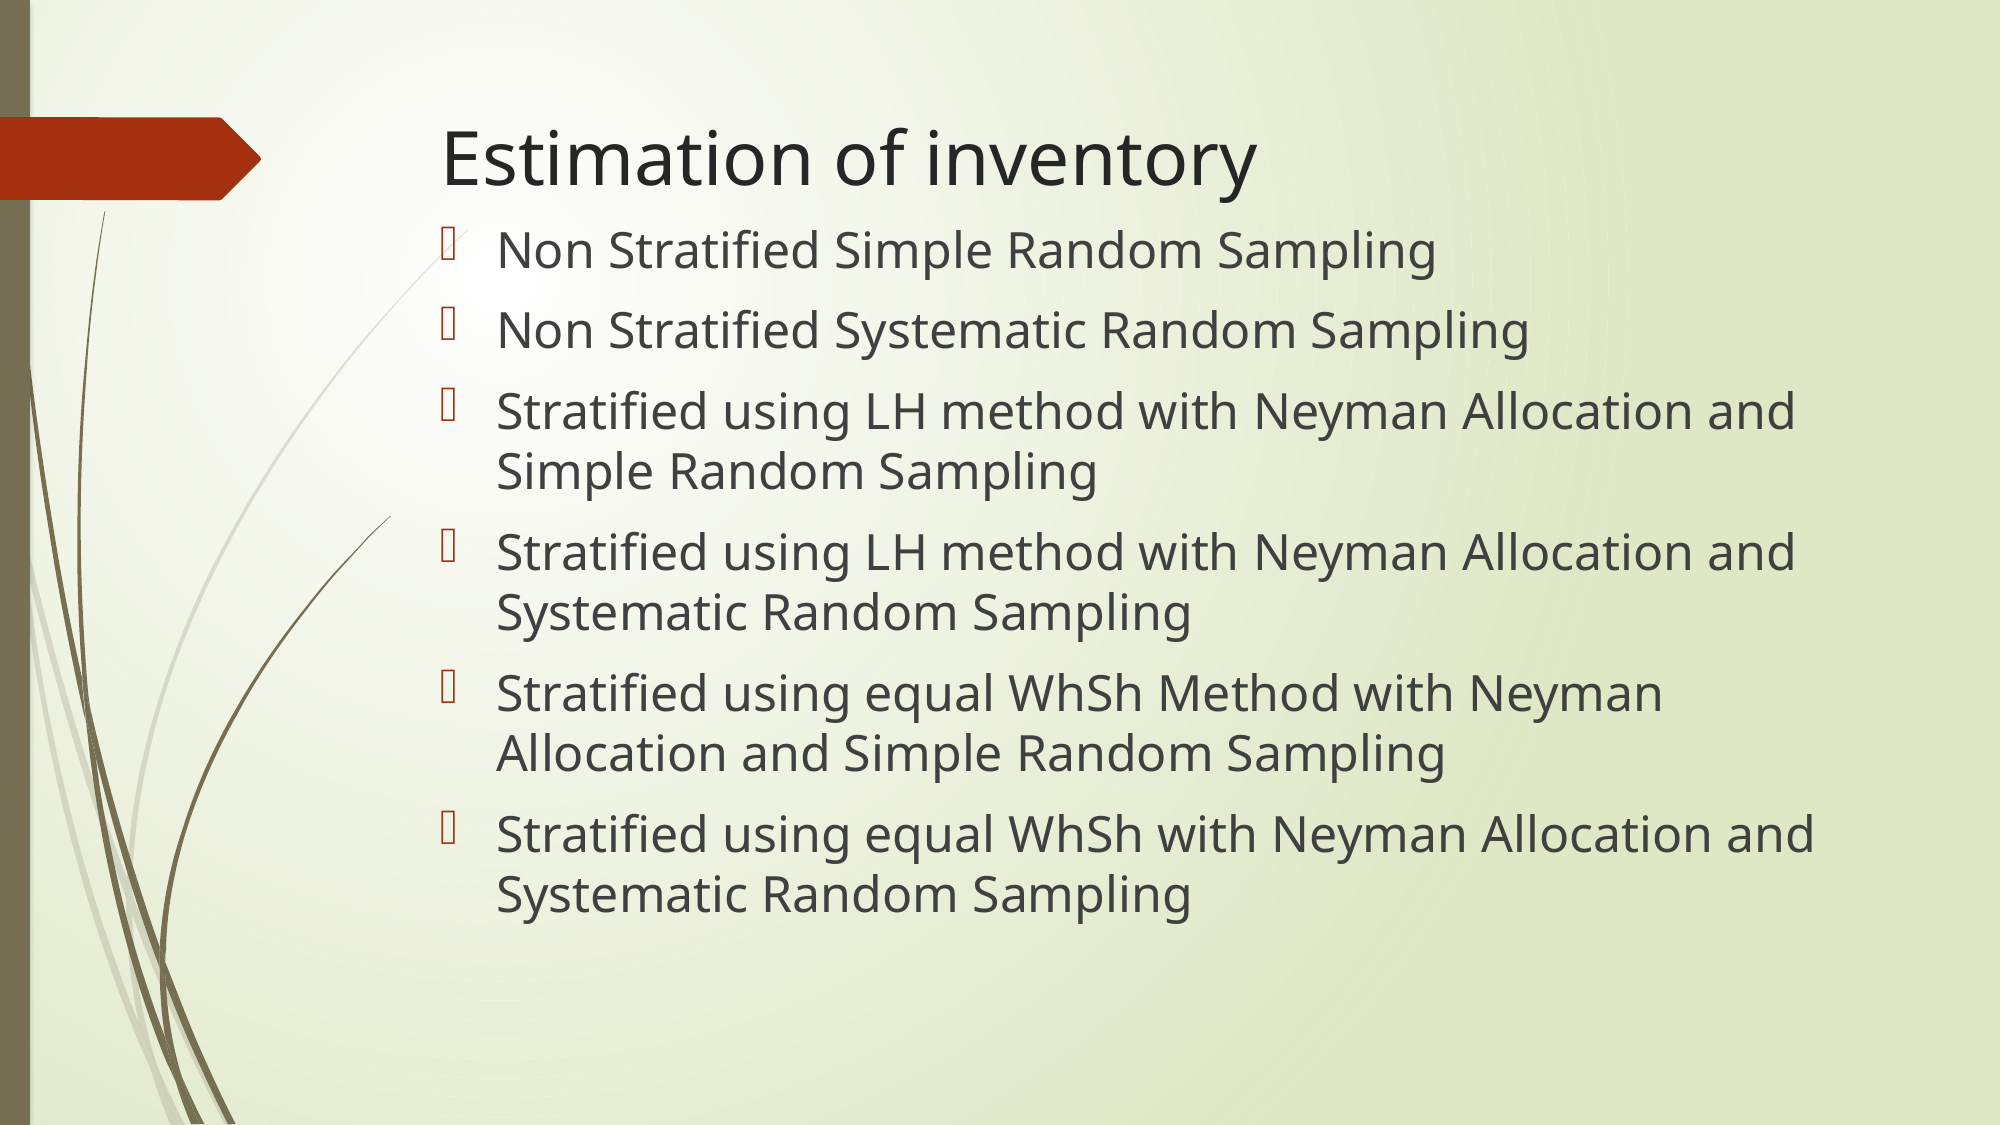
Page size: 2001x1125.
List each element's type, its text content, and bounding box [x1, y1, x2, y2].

list Non Stratified Simple Random Sampling Non Stratified Systematic Random Sampling Stratified using LH method with Neyman Allocation and Simple Random Sampling Stratified using LH method with Neyman Allocation and Systematic Random Sampling Stratified using equal WhSh Method with Neyman Allocation and Simple Random Sampling Stratified using equal WhSh with Neyman Allocation and Systematic Random Sampling [424, 210, 1888, 970]
title Estimation of inventory [425, 102, 1888, 210]
